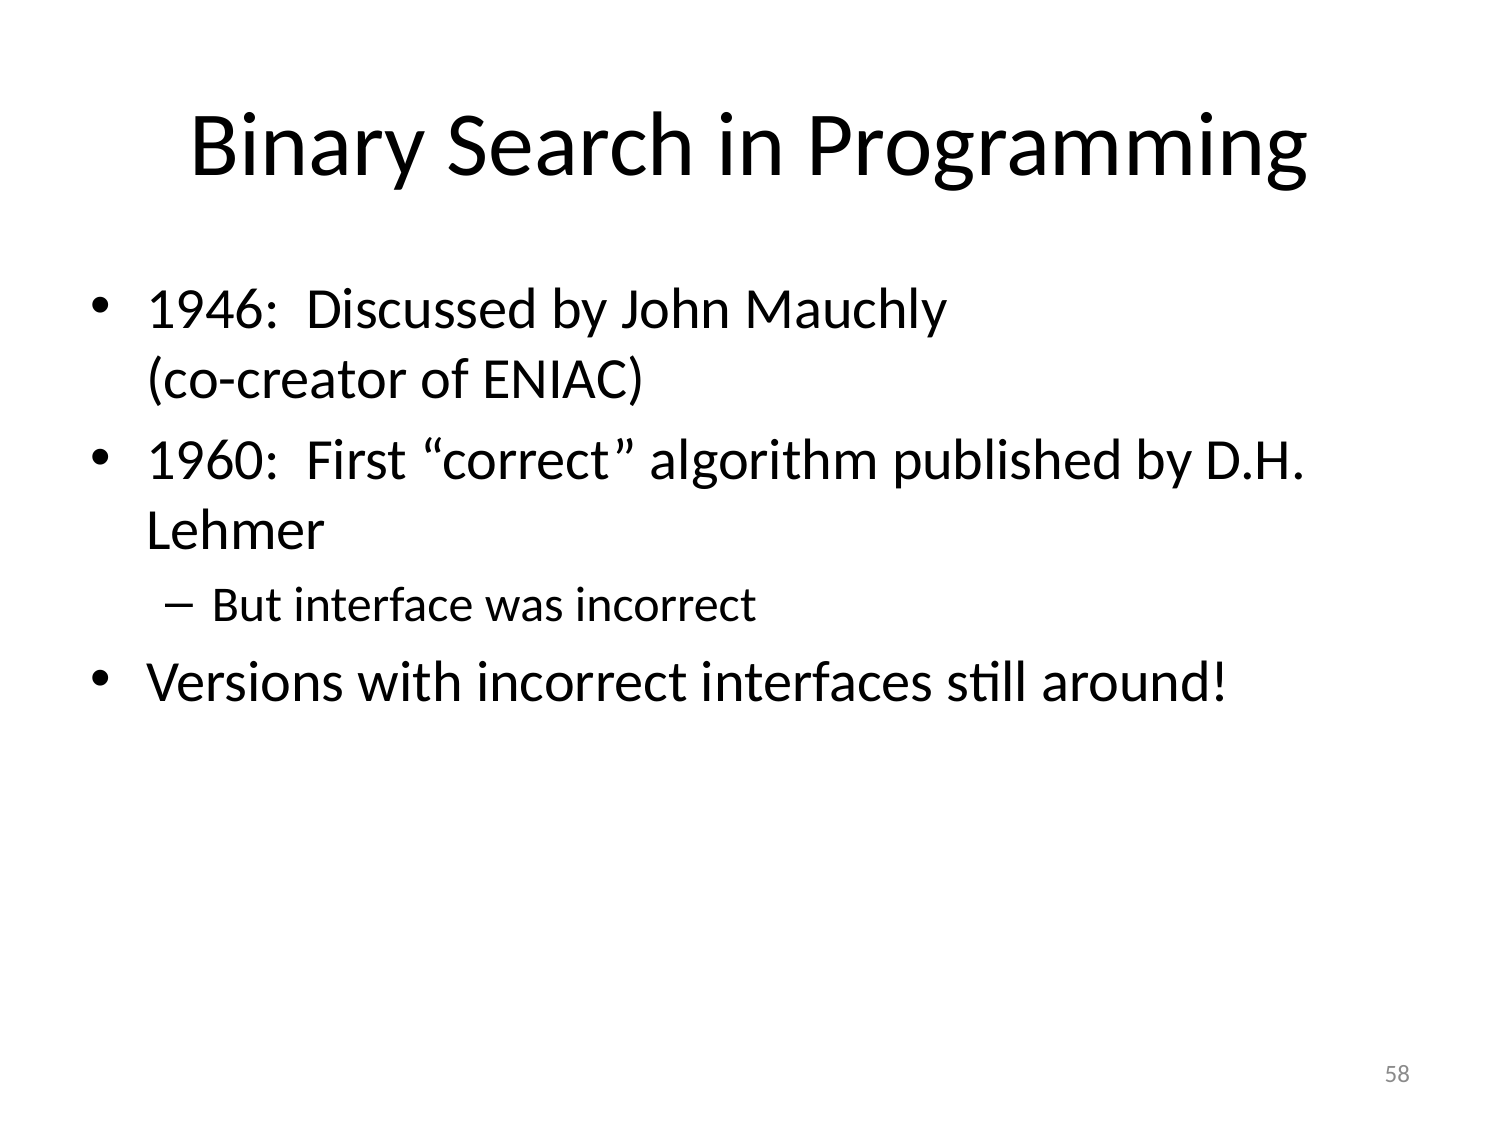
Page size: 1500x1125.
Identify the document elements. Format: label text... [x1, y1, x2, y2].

title Binary Search in Programming [75, 45, 1425, 233]
list 1946: Discussed by John Mauchly (co-creator of ENIAC) 1960: First “correct” algorithm published by D.H. Lehmer But interface was incorrect Versions with incorrect interfaces still around! [75, 262, 1407, 1005]
slide_number 58 [1074, 1042, 1425, 1103]
